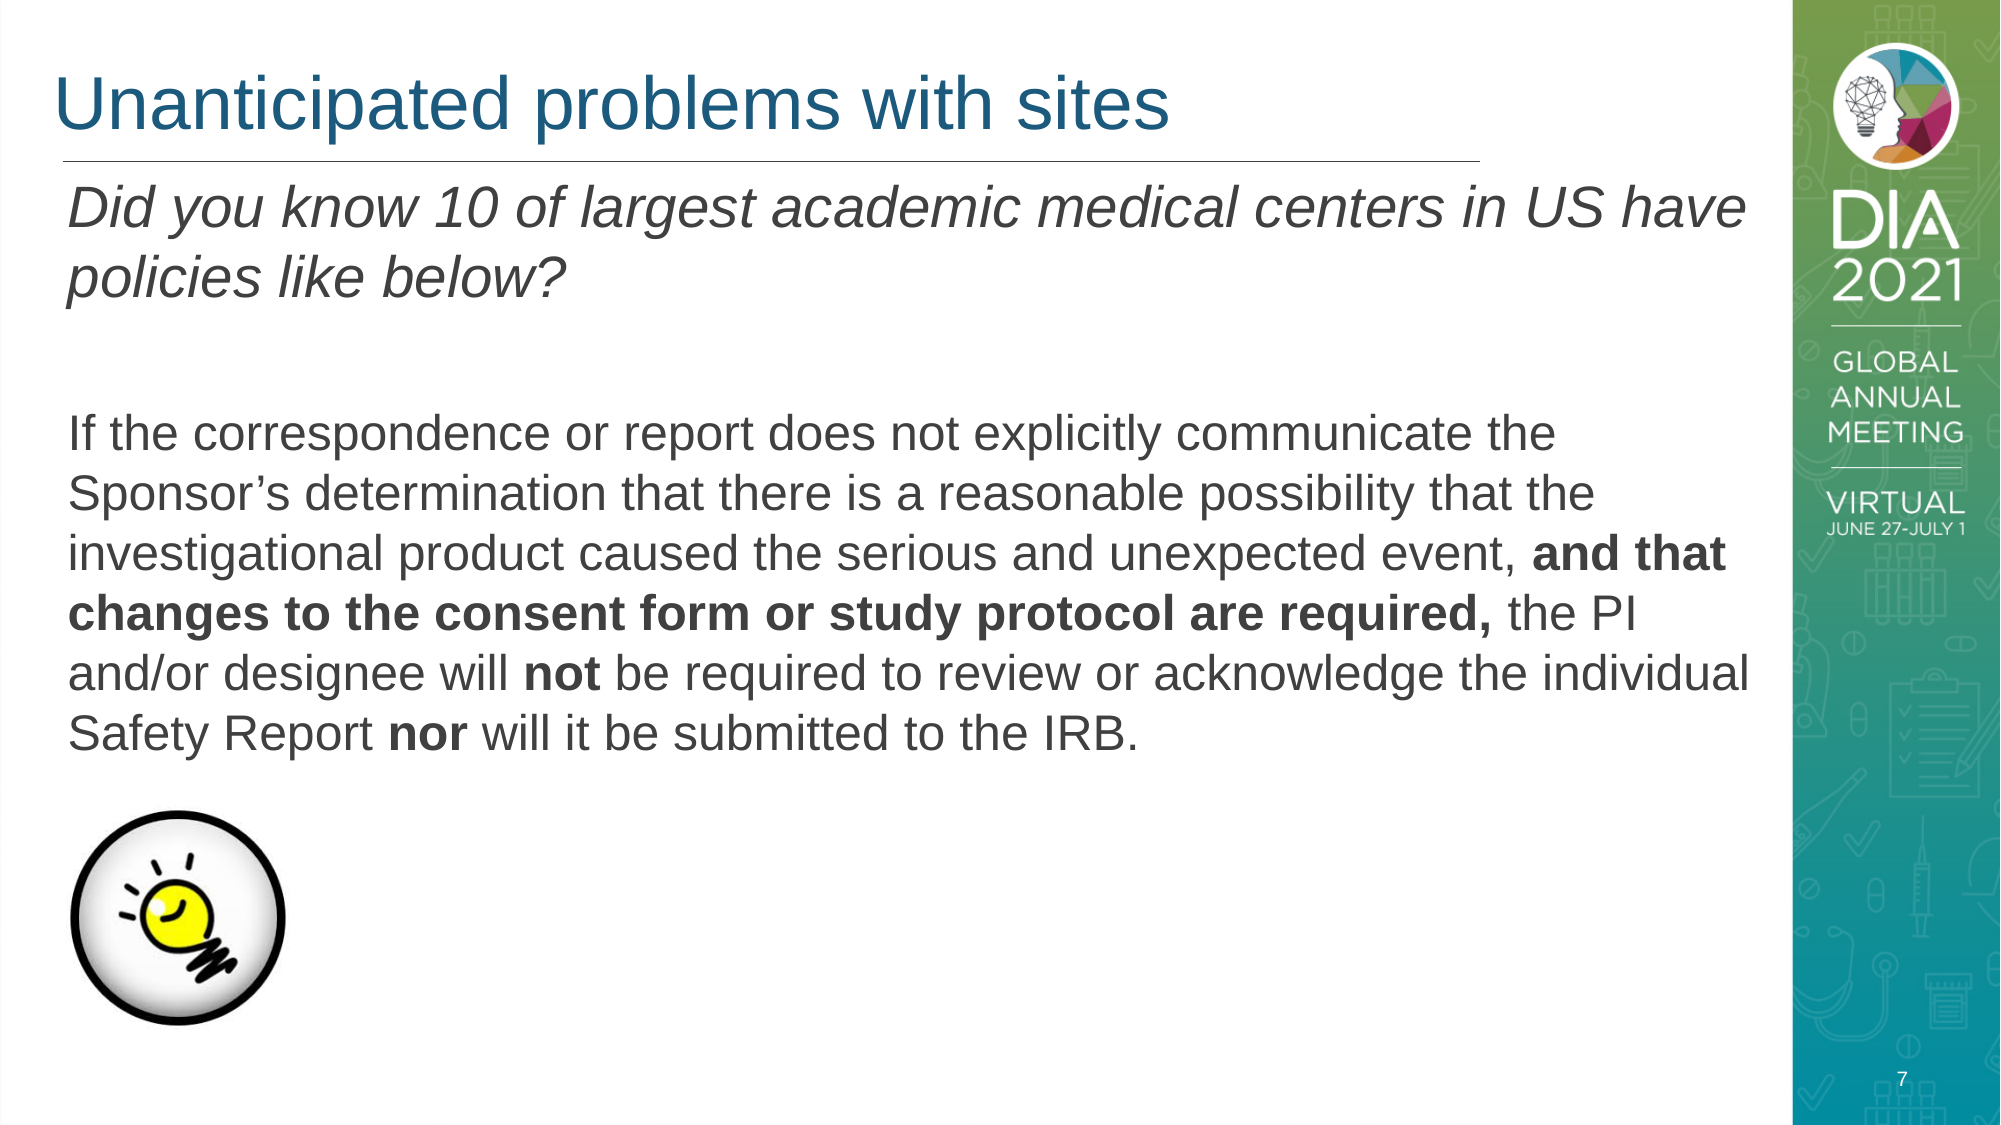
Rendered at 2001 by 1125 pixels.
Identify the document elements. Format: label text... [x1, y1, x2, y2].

picture [0, 0, 2000, 1125]
list Did you know 10 of largest academic medical centers in US have policies like below? If the correspondence or report does not explicitly communicate the Sponsor’s determination that there is a reasonable possibility that the investigational product caused the serious and unexpected event, and that changes to the consent form or study protocol are required, the PI and/or designee will not be required to review or acknowledge the individual Safety Report nor will it be submitted to the IRB. [52, 161, 1784, 1053]
title Unanticipated problems with sites [38, 54, 1768, 162]
